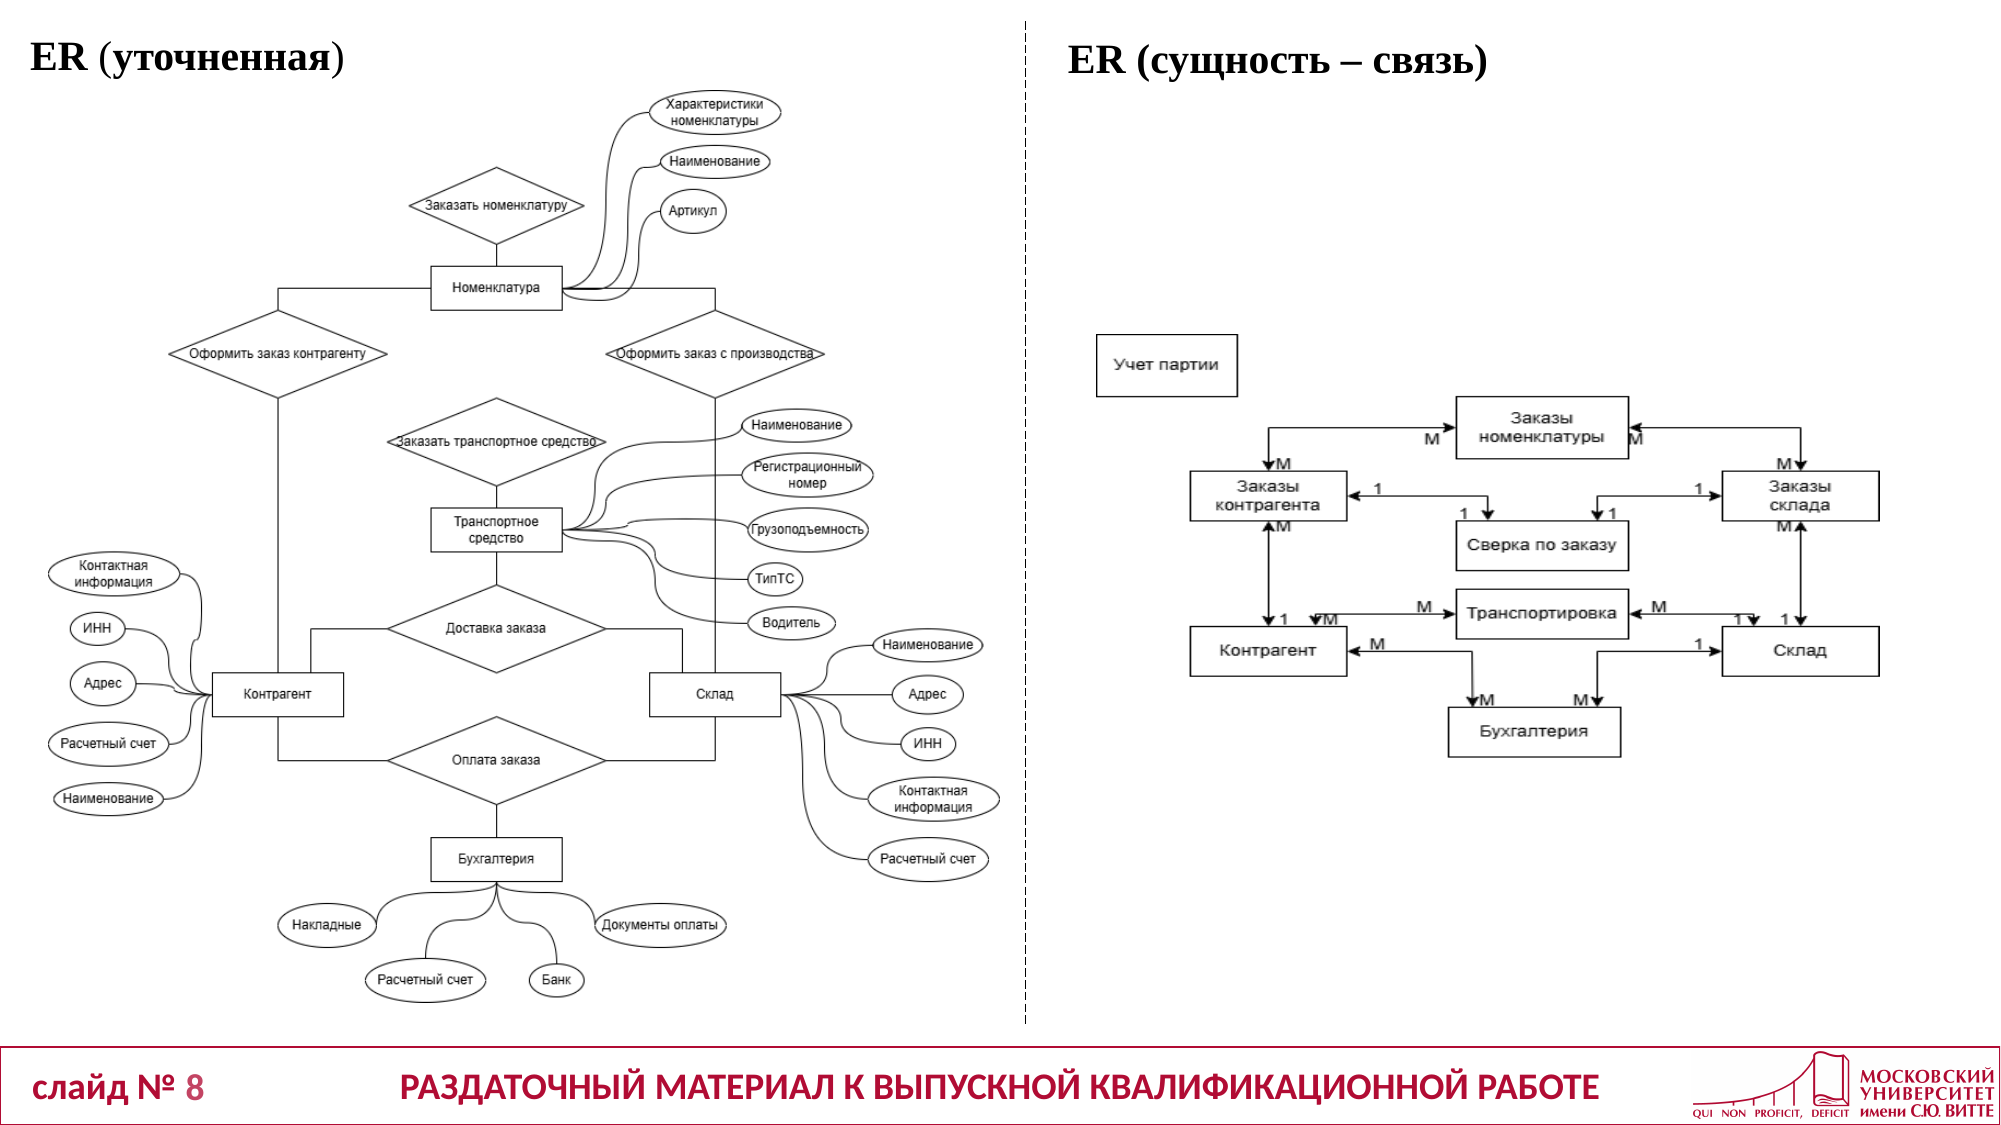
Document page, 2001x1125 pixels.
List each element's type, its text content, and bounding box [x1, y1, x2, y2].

text_box ER (уточненная) [15, 21, 432, 87]
picture [1096, 334, 1880, 759]
text_box 8 [170, 1055, 256, 1115]
text_box ER (сущность – связь) [1053, 24, 1562, 90]
picture [1691, 1049, 1996, 1121]
picture [48, 90, 1000, 1003]
